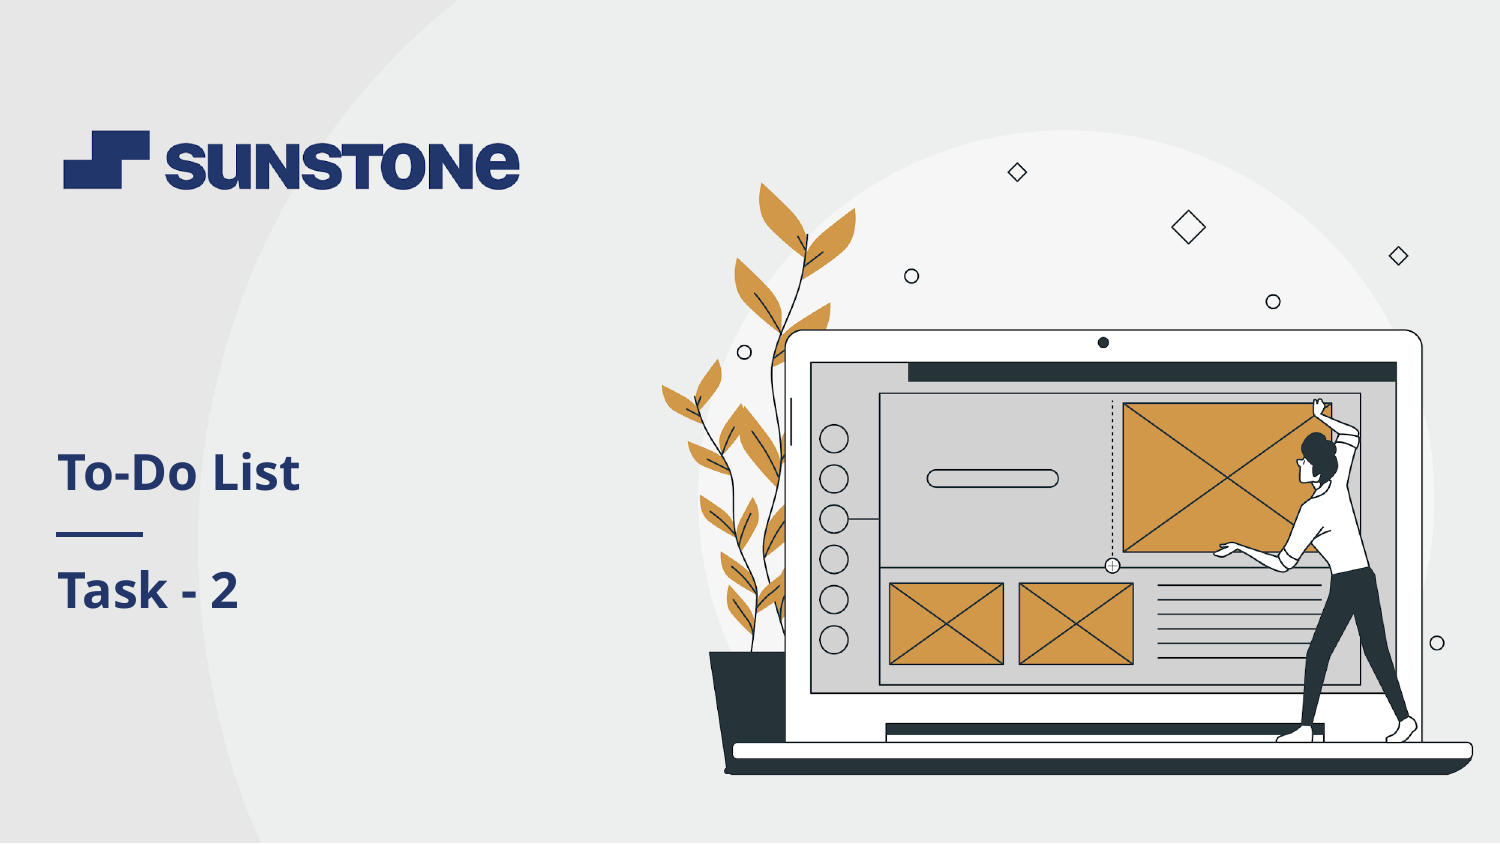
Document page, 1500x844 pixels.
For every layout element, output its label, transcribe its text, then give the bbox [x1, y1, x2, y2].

list To-Do List [42, 433, 649, 506]
picture [0, 0, 1500, 843]
list Task - 2 [42, 551, 649, 624]
